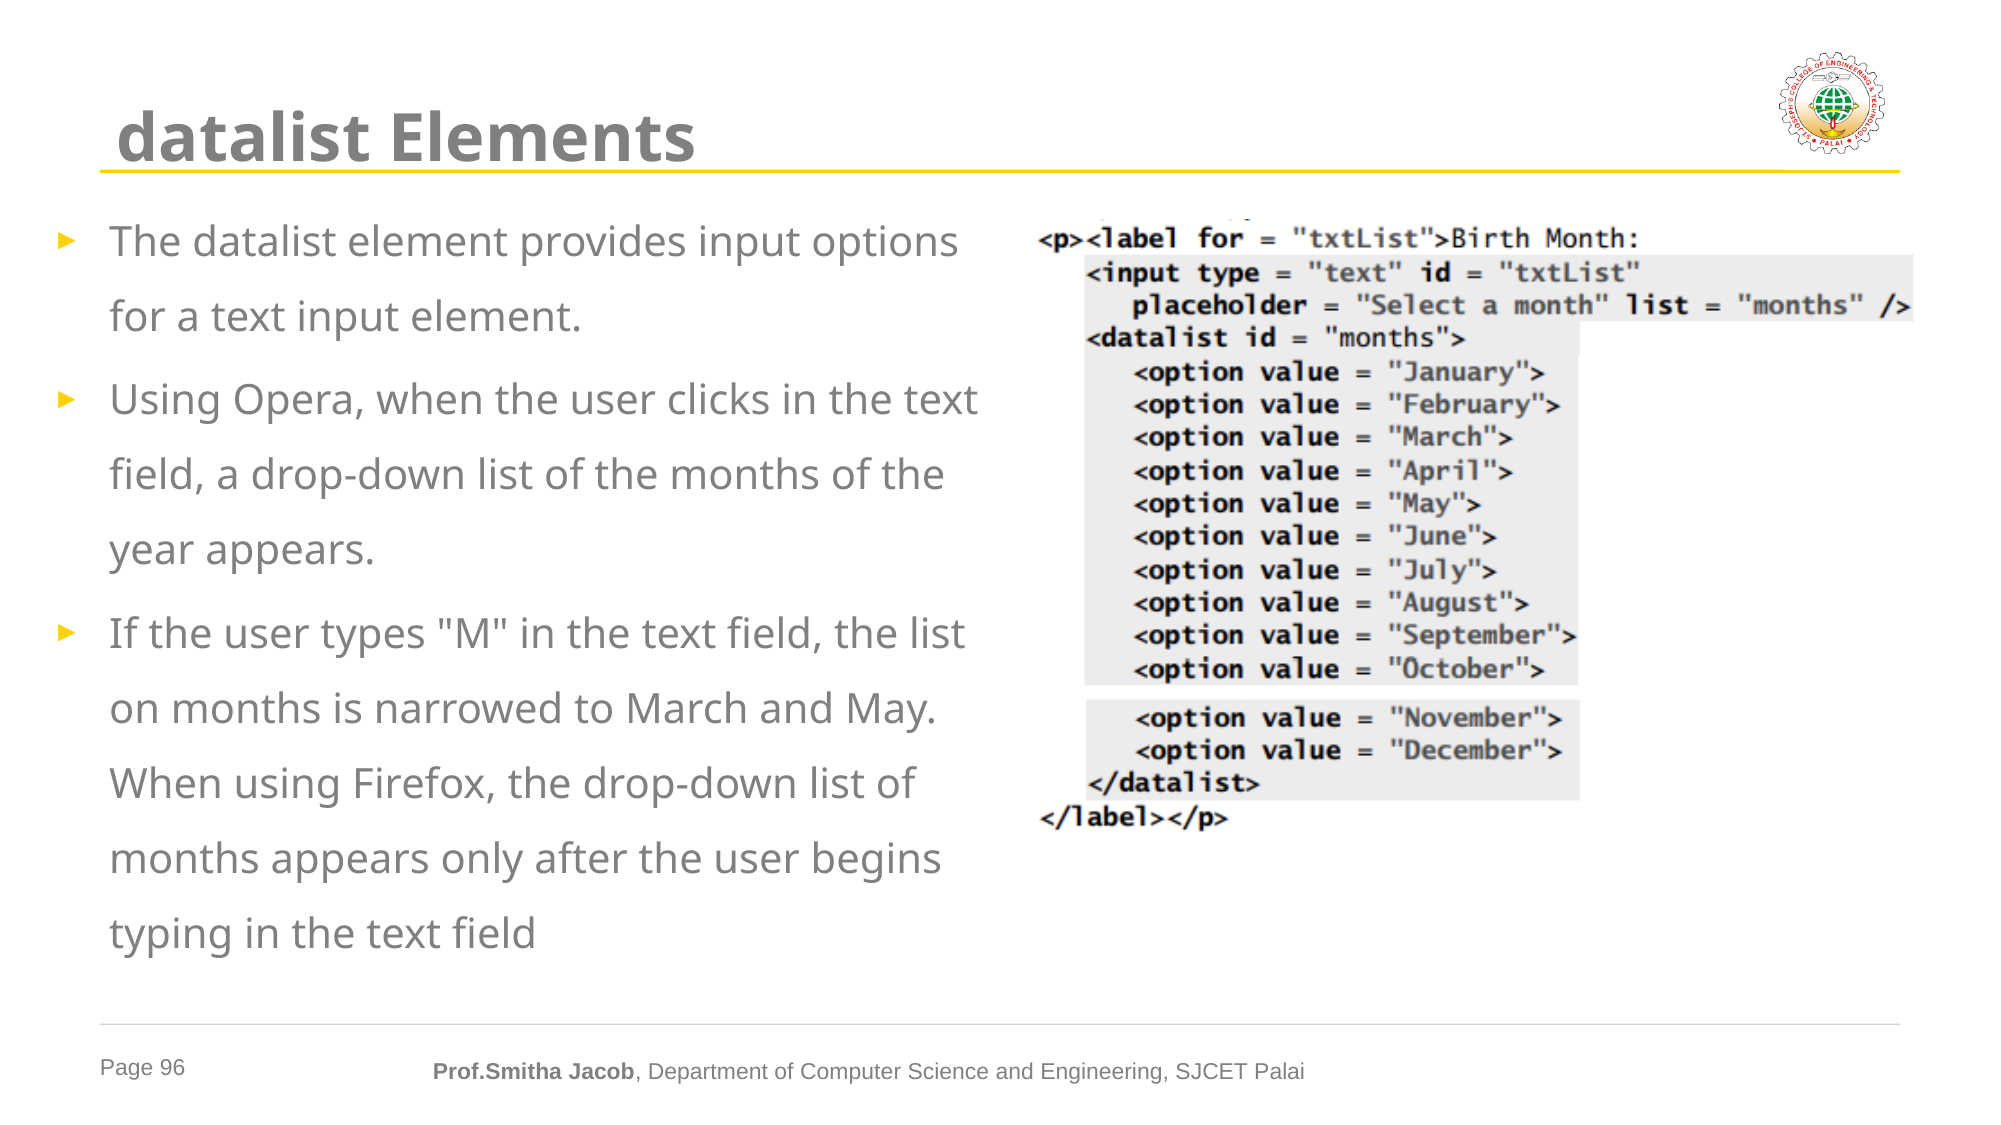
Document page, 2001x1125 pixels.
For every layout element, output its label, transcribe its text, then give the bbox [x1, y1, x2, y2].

list The datalist element provides input options for a text input element. Using Opera, when the user clicks in the text field, a drop-down list of the months of the year appears. If the user types "M" in the text field, the list on months is narrowed to March and May. When using Firefox, the drop-down list of months appears only after the user begins typing in the text field [52, 189, 1000, 961]
title datalist Elements [116, 43, 1917, 185]
picture [984, 219, 1948, 847]
